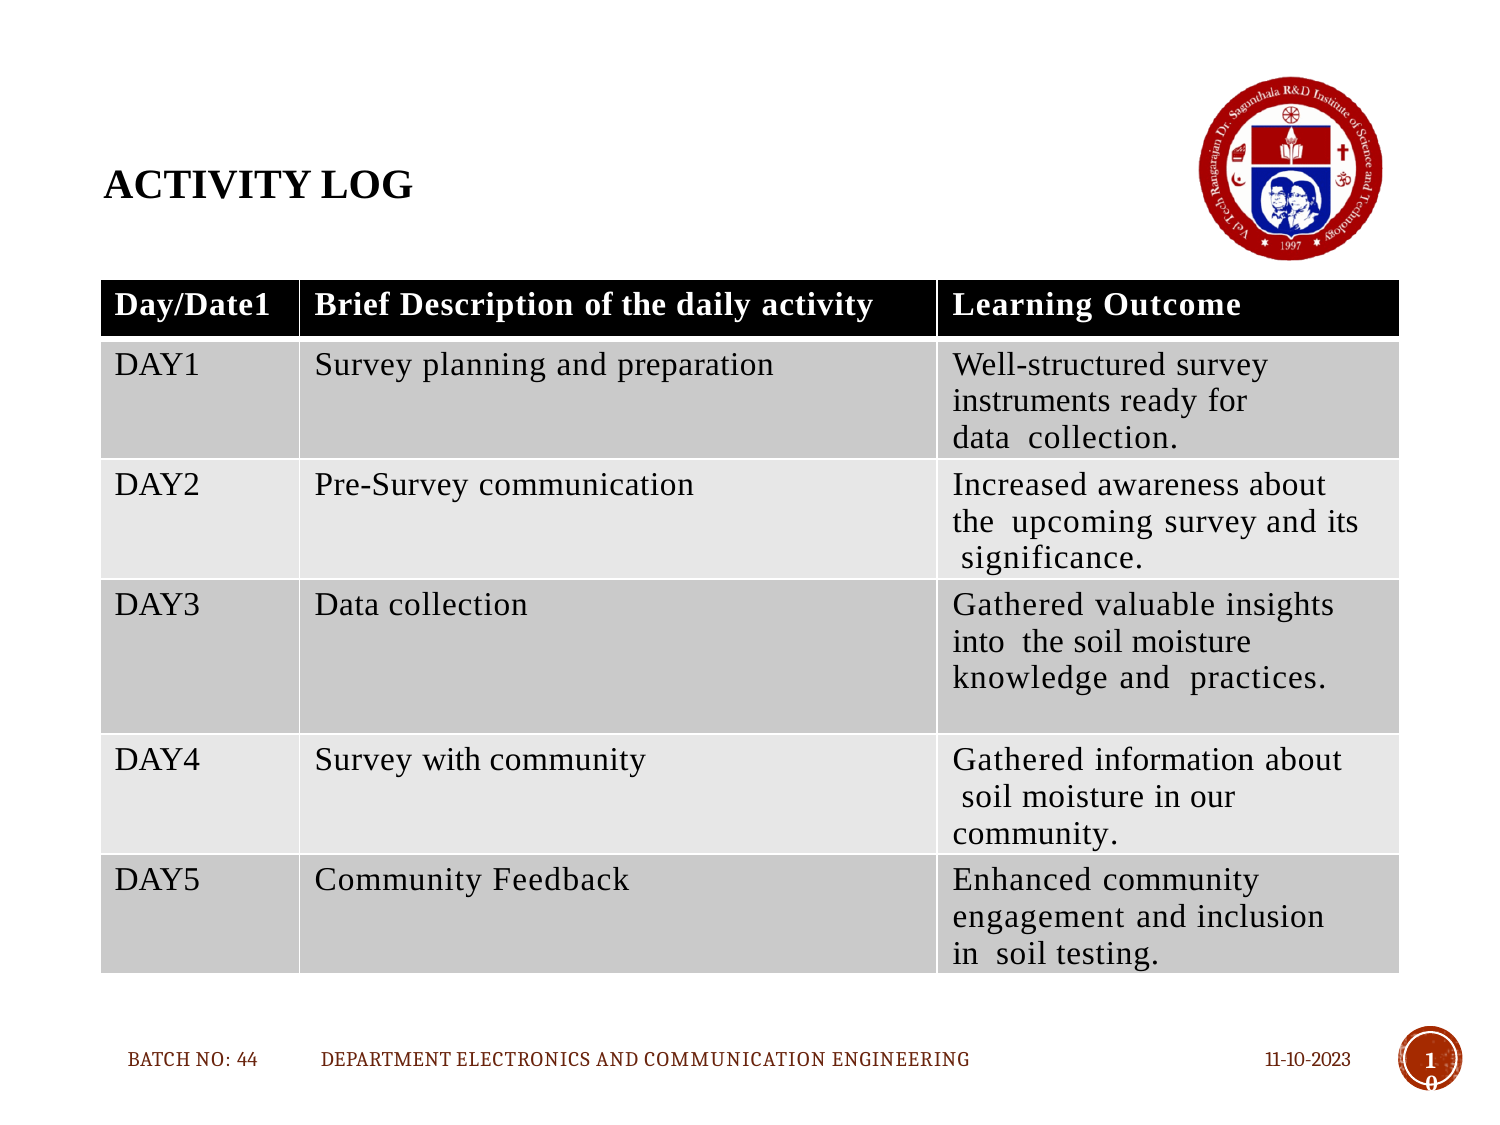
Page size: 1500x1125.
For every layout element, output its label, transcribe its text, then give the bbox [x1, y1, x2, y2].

table_cell Data collection [300, 580, 936, 733]
slide_number 10 [1419, 733, 1445, 1125]
table_header Brief Description of the daily activity [300, 280, 936, 336]
table_cell Pre-Survey communication [300, 460, 936, 578]
table_cell DAY1 [101, 342, 299, 458]
table_cell DAY4 [101, 735, 299, 853]
table_cell DAY2 [101, 460, 299, 578]
table_cell DAY3 [101, 580, 299, 733]
text_box ACTIVITY LOG [88, 149, 619, 214]
table_cell Enhanced community engagement and inclusion in soil testing. [938, 855, 1399, 973]
text_box DEPARTMENT ELECTRONICS AND COMMUNICATION ENGINEERING [318, 1044, 997, 1071]
picture [1198, 76, 1383, 261]
table_cell Community Feedback [300, 855, 936, 973]
table_cell Well-structured survey instruments ready for data collection. [938, 342, 1399, 458]
table_header Day/Date1 [101, 280, 299, 336]
table_cell Gathered valuable insights into the soil moisture knowledge and practices. [938, 580, 1399, 733]
table_header Learning Outcome [938, 280, 1399, 336]
table_cell Survey planning and preparation [300, 342, 936, 458]
text_box 11-10-2023 [1263, 1044, 1374, 1071]
table_cell DAY5 [101, 855, 299, 973]
table_cell Increased awareness about the upcoming survey and its significance. [938, 460, 1399, 578]
text_box BATCH NO: 44 [125, 1044, 282, 1071]
table_cell Gathered information about soil moisture in our community. [938, 735, 1399, 853]
table_cell Survey with community [300, 735, 936, 853]
